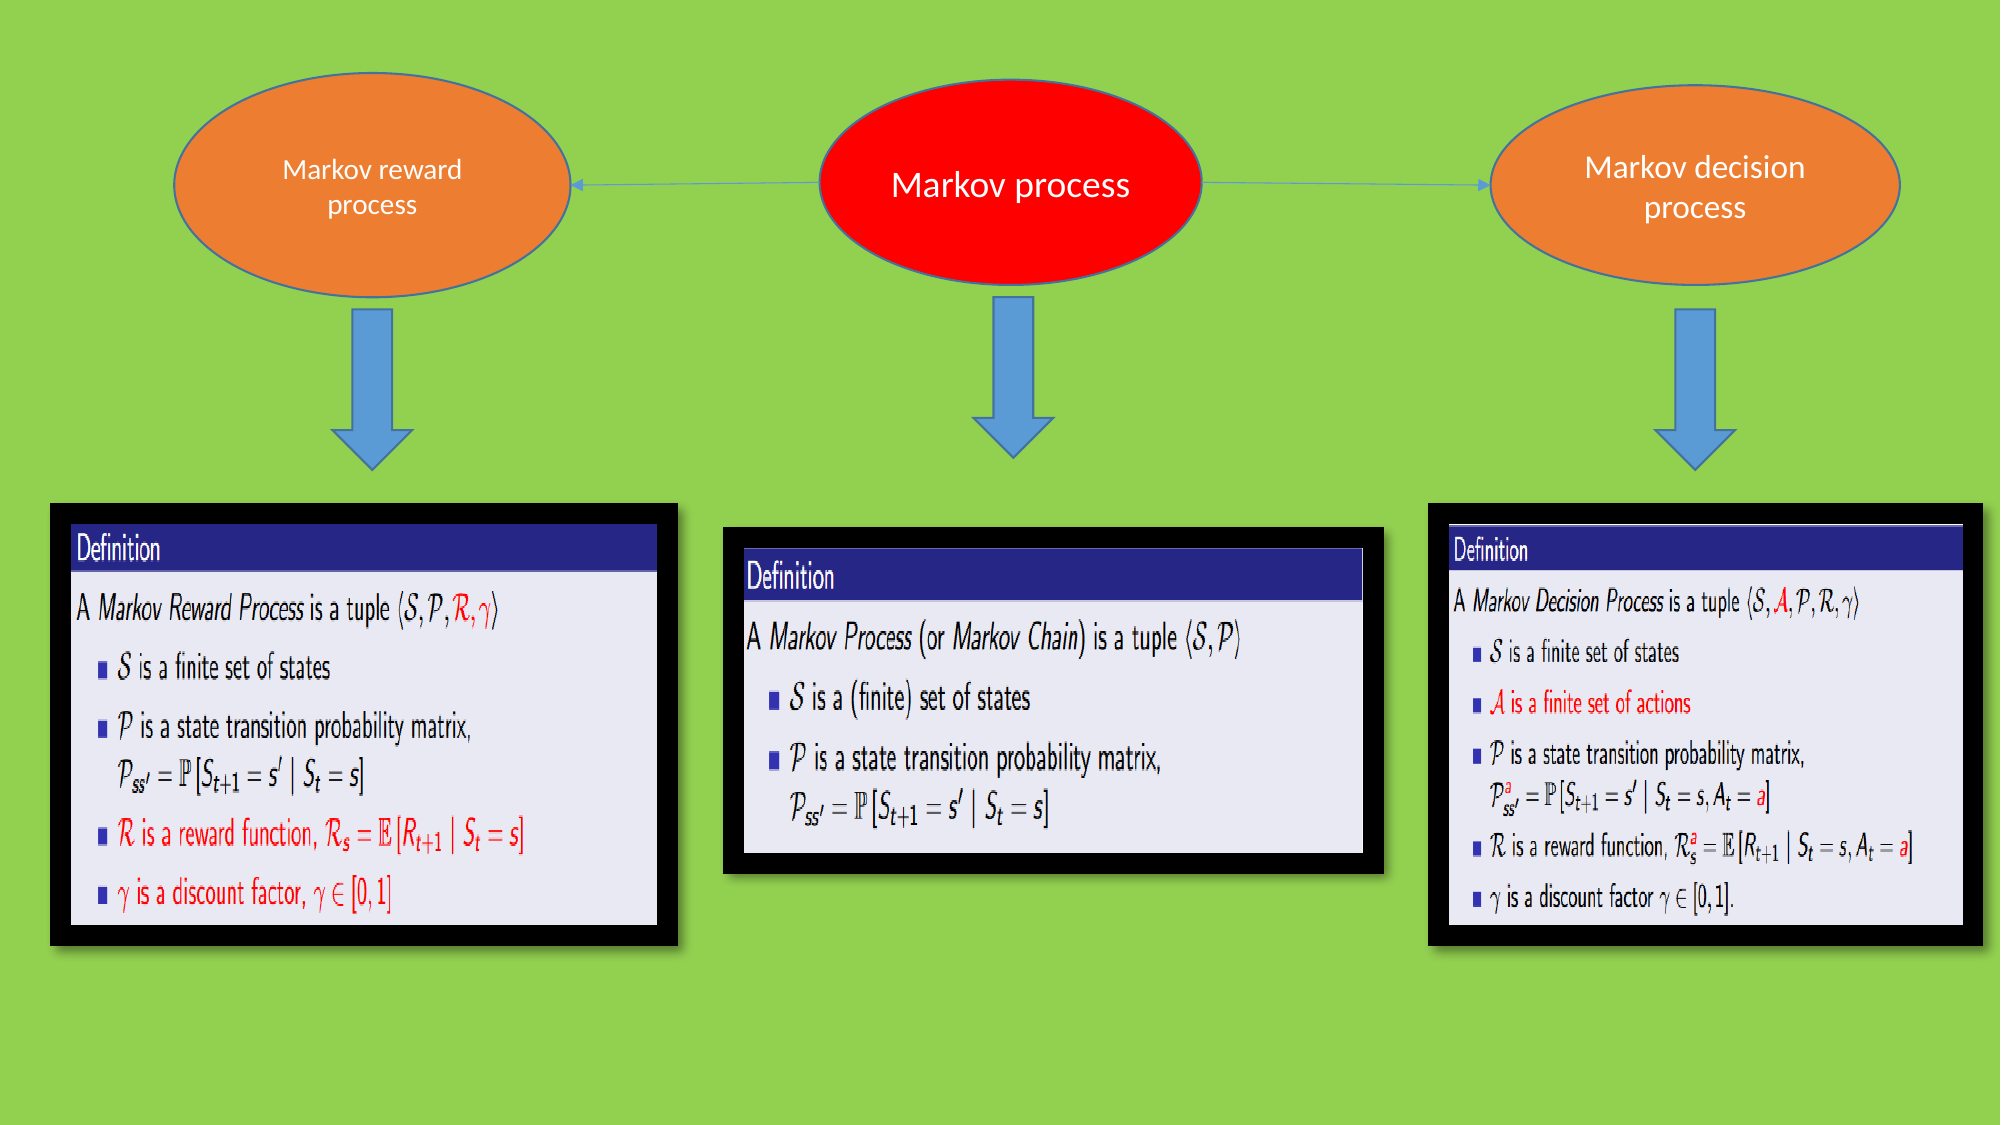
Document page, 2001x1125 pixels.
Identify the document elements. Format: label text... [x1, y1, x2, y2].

picture [71, 523, 658, 925]
picture [1448, 523, 1963, 925]
text_box Markov process [818, 78, 1203, 286]
text_box [330, 308, 415, 472]
picture [743, 548, 1363, 853]
text_box [971, 296, 1056, 460]
text_box [1652, 308, 1738, 472]
text_box Markov decision process [1489, 84, 1901, 286]
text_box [570, 182, 820, 186]
text_box Markov reward process [173, 71, 572, 299]
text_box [1201, 182, 1491, 186]
